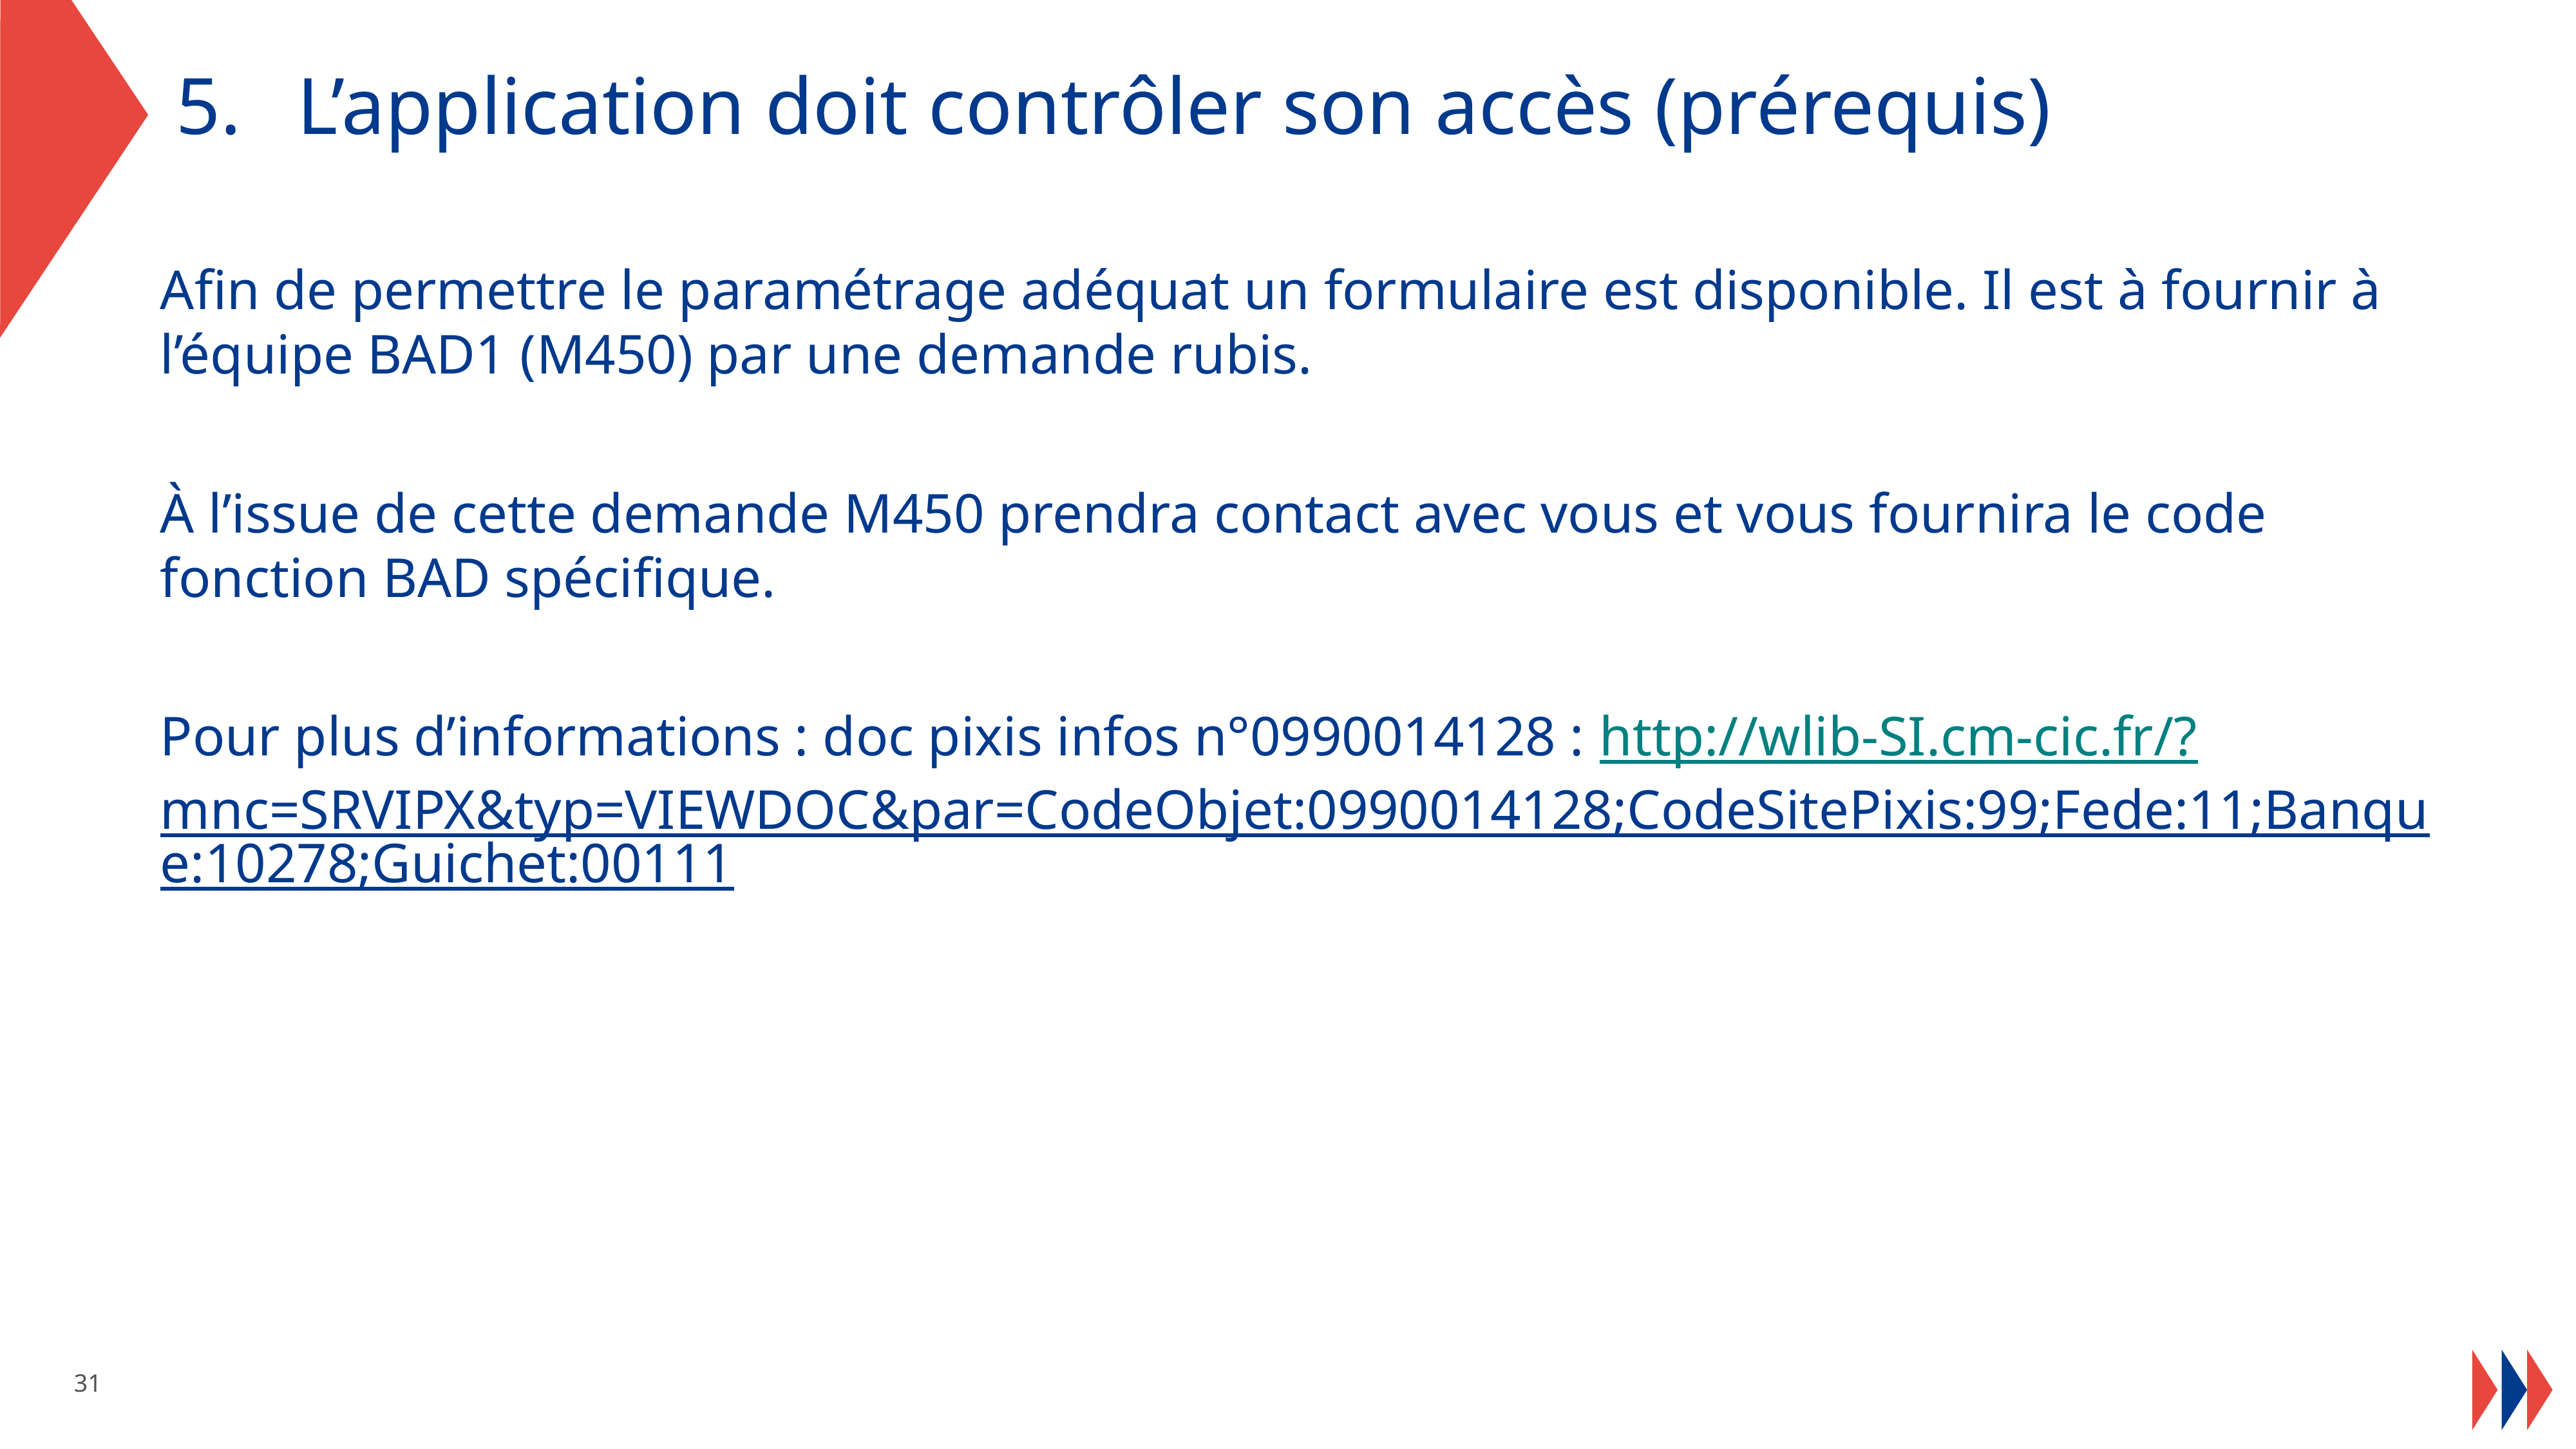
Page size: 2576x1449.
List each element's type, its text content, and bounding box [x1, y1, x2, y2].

text_box L’application doit contrôler son accès (prérequis) [166, 41, 2576, 178]
slide_number 31 [37, 1353, 138, 1415]
list Afin de permettre le paramétrage adéquat un formulaire est disponible. Il est à fournir à l’équipe BAD1 (M450) par une demande rubis. À l’issue de cette demande M450 prendra contact avec vous et vous fournira le code fonction BAD spécifique. Pour plus d’informations : doc pixis infos n°0990014128 : http://wlib-SI.cm-cic.fr/?mnc=SRVIPX&typ=VIEWDOC&par=CodeObjet:0990014128;CodeSitePixis:99;Fede:11;Banque:10278;Guichet:00111 [150, 251, 2456, 1331]
